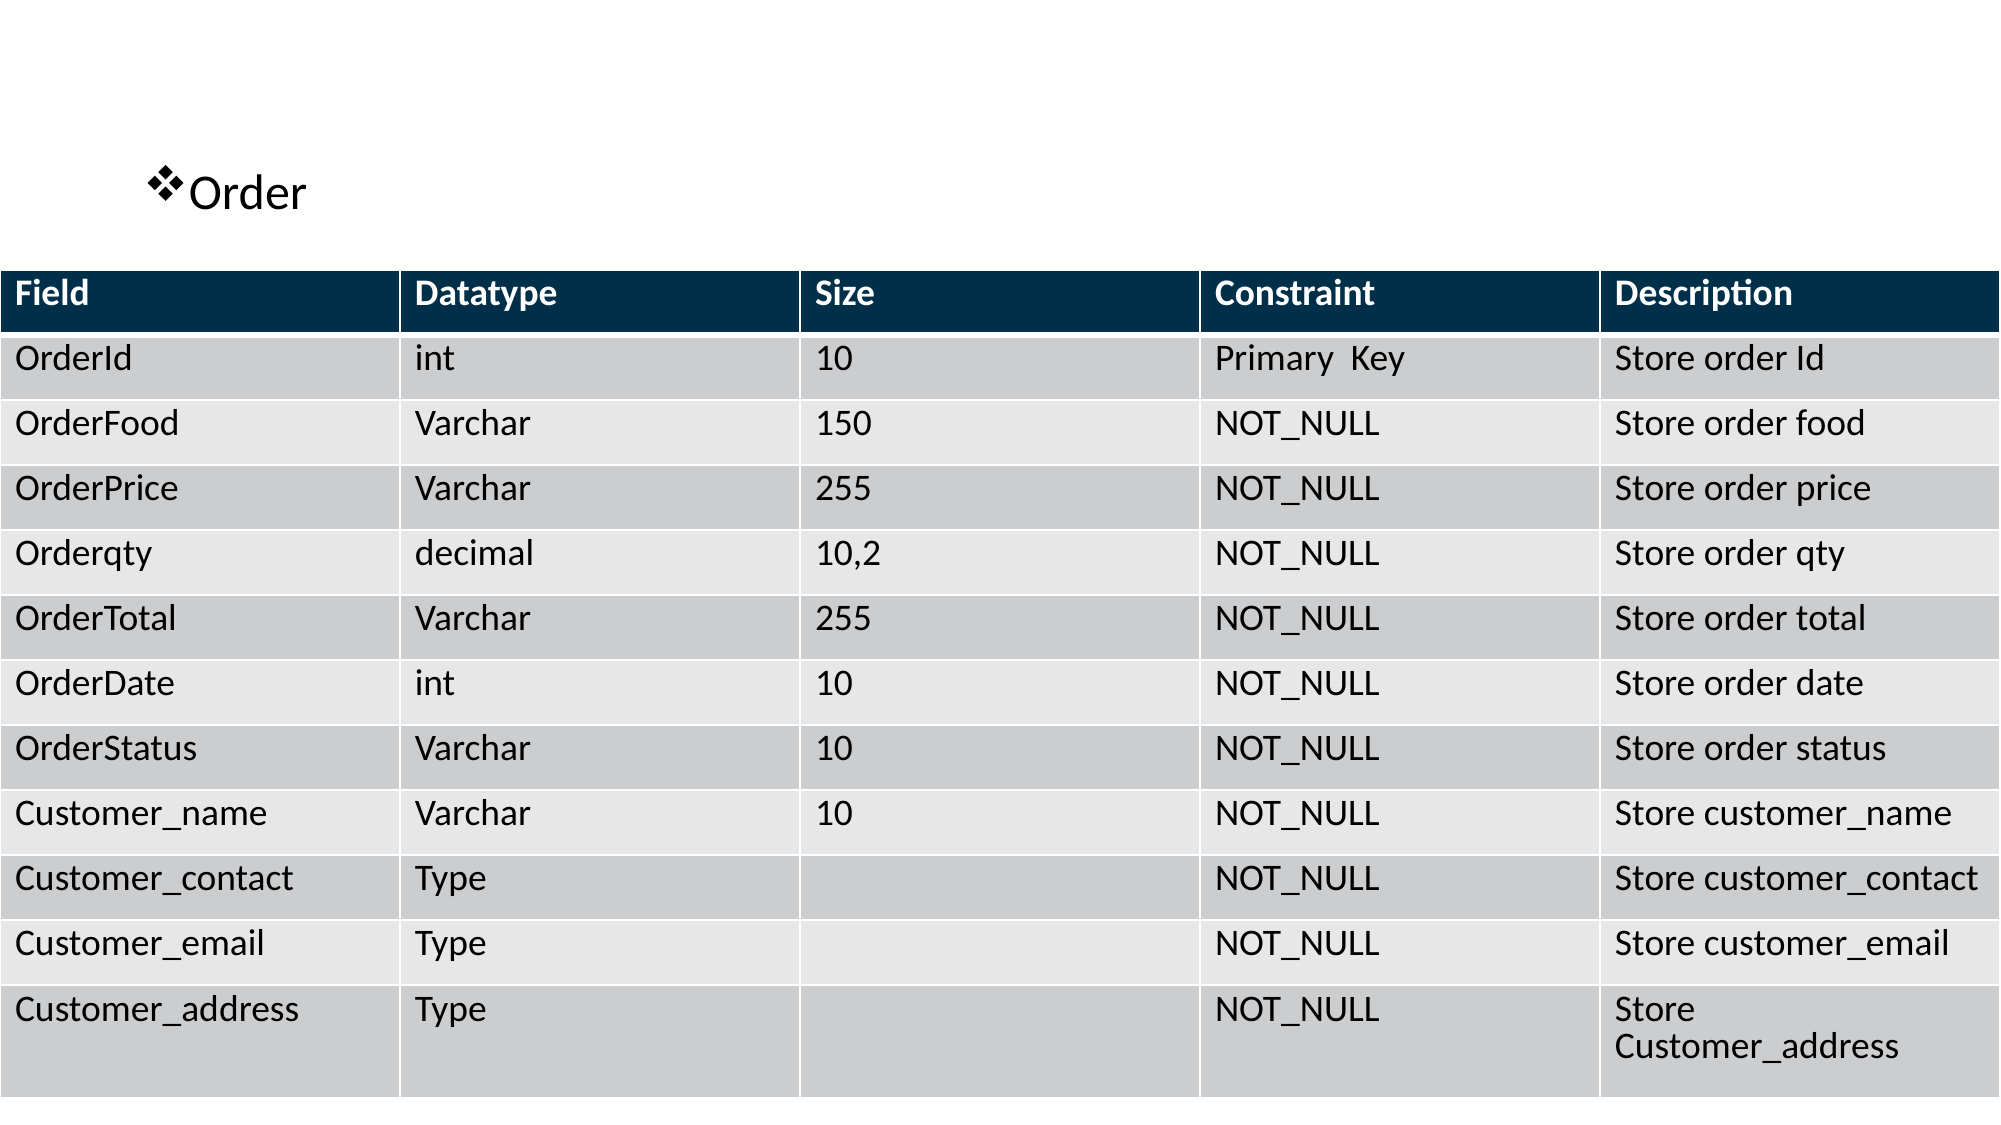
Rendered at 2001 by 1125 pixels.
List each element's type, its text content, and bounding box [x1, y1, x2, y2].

table_cell Varchar [401, 466, 799, 529]
table_cell Customer_name [1, 791, 399, 854]
table_cell [801, 856, 1199, 919]
table_cell [801, 921, 1199, 984]
text_box Order [128, 152, 392, 227]
table_cell Customer_address [1, 986, 399, 1097]
table_cell Varchar [401, 401, 799, 464]
table_cell Type [401, 986, 799, 1097]
table_cell Store order date [1601, 661, 1999, 724]
table_cell NOT_NULL [1201, 531, 1599, 594]
table_cell Store order qty [1601, 531, 1999, 594]
table_cell 10,2 [801, 531, 1199, 594]
table_cell 150 [801, 401, 1199, 464]
table_cell NOT_NULL [1201, 596, 1599, 659]
table_cell Store order Id [1601, 338, 1999, 399]
table_cell 10 [801, 791, 1199, 854]
table_header Field [1, 271, 399, 332]
table_cell Store order price [1601, 466, 1999, 529]
table_header Size [801, 271, 1199, 332]
table_cell Primary Key [1201, 338, 1599, 399]
table_cell Type [401, 921, 799, 984]
table_cell 255 [801, 466, 1199, 529]
table_cell 10 [801, 661, 1199, 724]
table_cell 10 [801, 726, 1199, 789]
table_header Constraint [1201, 271, 1599, 332]
table_cell Store customer_contact [1601, 856, 1999, 919]
table_cell Store order food [1601, 401, 1999, 464]
table_cell Varchar [401, 791, 799, 854]
table_cell Store customer_email [1601, 921, 1999, 984]
table_cell Store customer_name [1601, 791, 1999, 854]
table_cell [801, 986, 1199, 1097]
table_cell NOT_NULL [1201, 856, 1599, 919]
table_cell Customer_email [1, 921, 399, 984]
table_cell Store order total [1601, 596, 1999, 659]
table_cell 255 [801, 596, 1199, 659]
table_cell Store Customer_address [1601, 986, 1999, 1097]
table_cell NOT_NULL [1201, 726, 1599, 789]
table_cell NOT_NULL [1201, 921, 1599, 984]
table_cell Type [401, 856, 799, 919]
table_cell OrderStatus [1, 726, 399, 789]
table_cell NOT_NULL [1201, 401, 1599, 464]
table_cell 10 [801, 338, 1199, 399]
table_cell Orderqty [1, 531, 399, 594]
table_cell Varchar [401, 726, 799, 789]
table_cell Store order status [1601, 726, 1999, 789]
table_cell OrderPrice [1, 466, 399, 529]
table_cell int [401, 338, 799, 399]
table_cell Varchar [401, 596, 799, 659]
table_cell OrderTotal [1, 596, 399, 659]
table_cell NOT_NULL [1201, 466, 1599, 529]
table_cell NOT_NULL [1201, 791, 1599, 854]
table_header Datatype [401, 271, 799, 332]
table_header Description [1601, 271, 1999, 332]
table_cell OrderDate [1, 661, 399, 724]
table_cell OrderFood [1, 401, 399, 464]
table_cell decimal [401, 531, 799, 594]
table_cell NOT_NULL [1201, 661, 1599, 724]
table_cell OrderId [1, 338, 399, 399]
table_cell NOT_NULL [1201, 986, 1599, 1097]
table_cell int [401, 661, 799, 724]
table_cell Customer_contact [1, 856, 399, 919]
